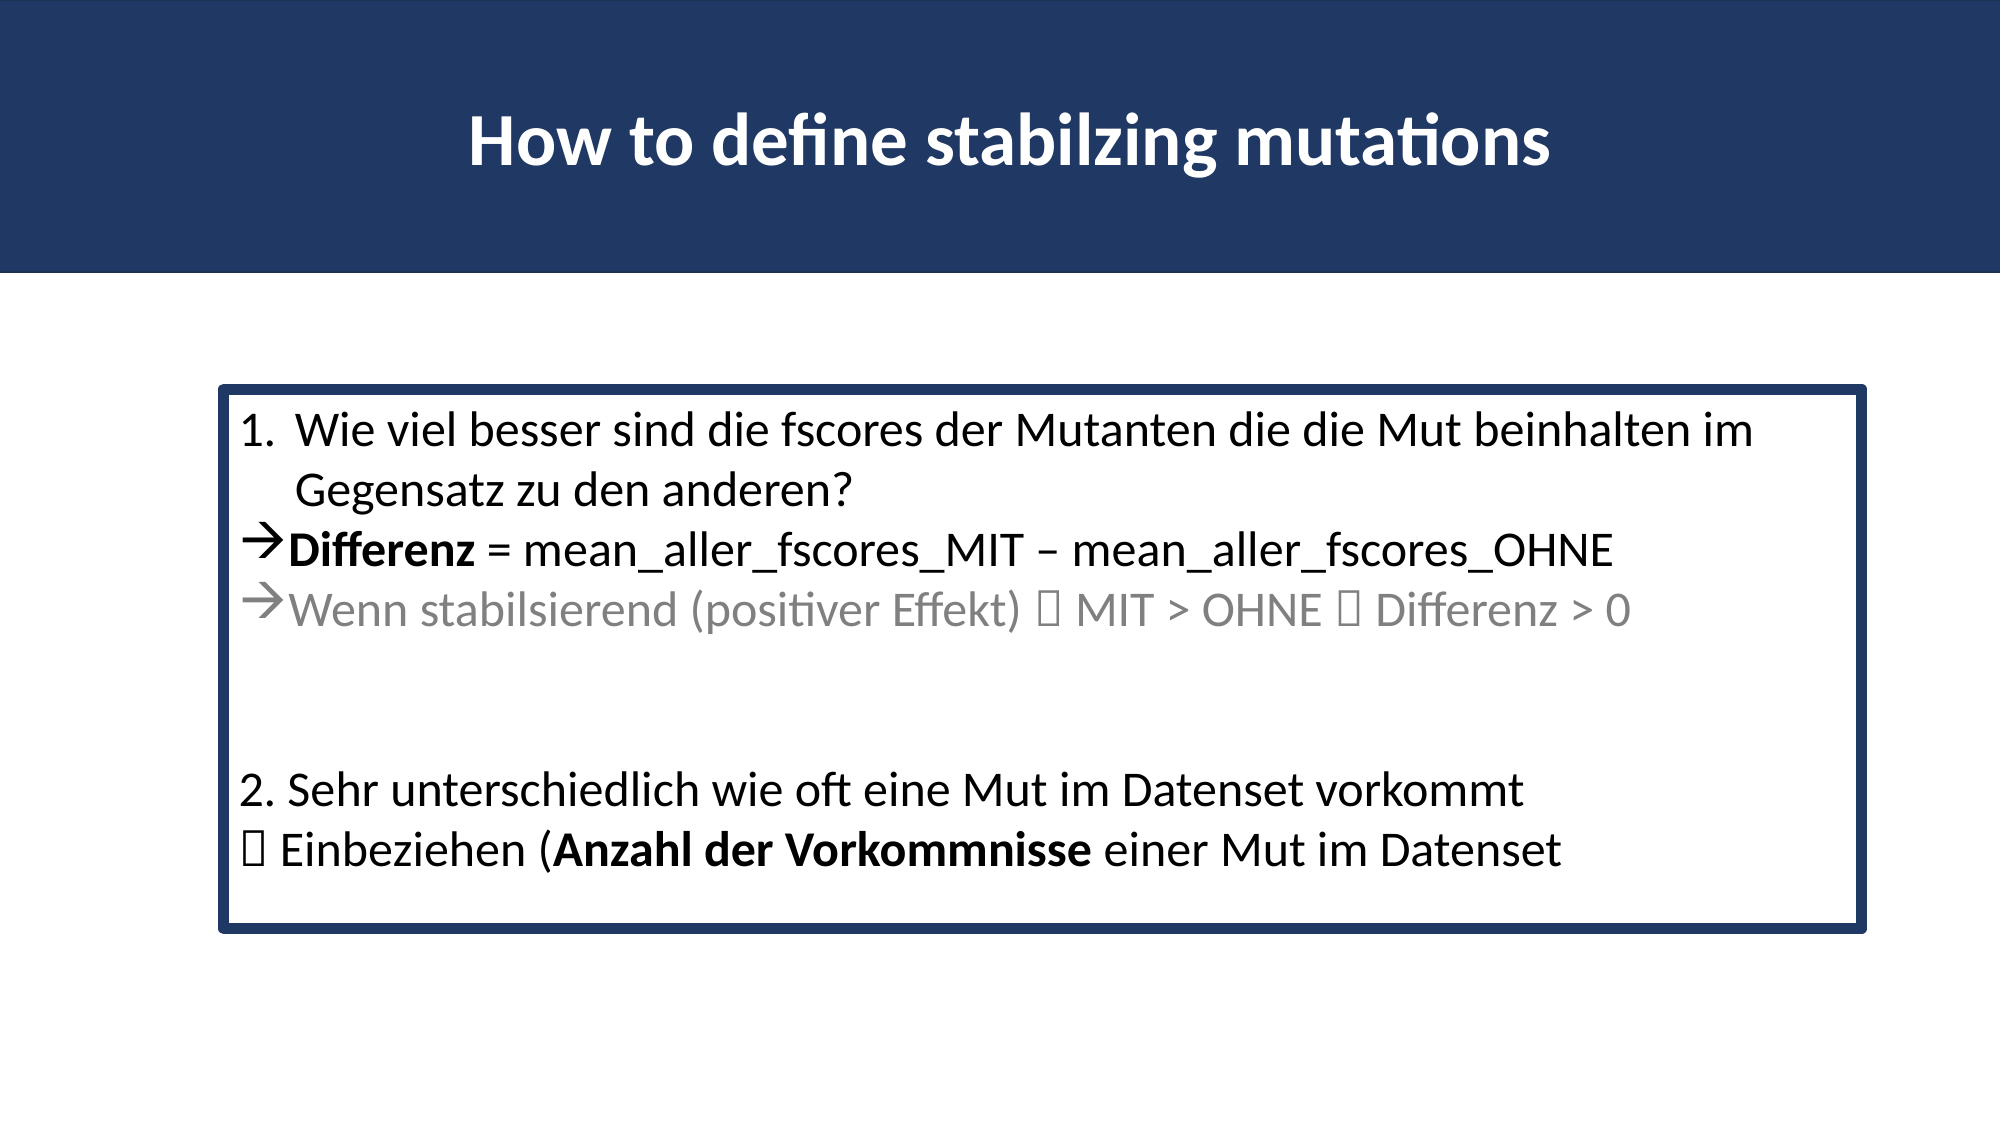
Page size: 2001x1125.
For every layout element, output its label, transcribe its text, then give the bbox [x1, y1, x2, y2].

text_box How to define stabilzing mutations [10, 82, 2000, 188]
text_box [0, 0, 2000, 273]
text_box Wie viel besser sind die fscores der Mutanten die die Mut beinhalten im Gegensatz zu den anderen? Differenz = mean_aller_fscores_MIT – mean_aller_fscores_OHNE Wenn stabilsierend (positiver Effekt)  MIT > OHNE  Differenz > 0 2. Sehr unterschiedlich wie oft eine Mut im Datenset vorkommt  Einbeziehen (Anzahl der Vorkommnisse einer Mut im Datenset [223, 389, 1862, 929]
